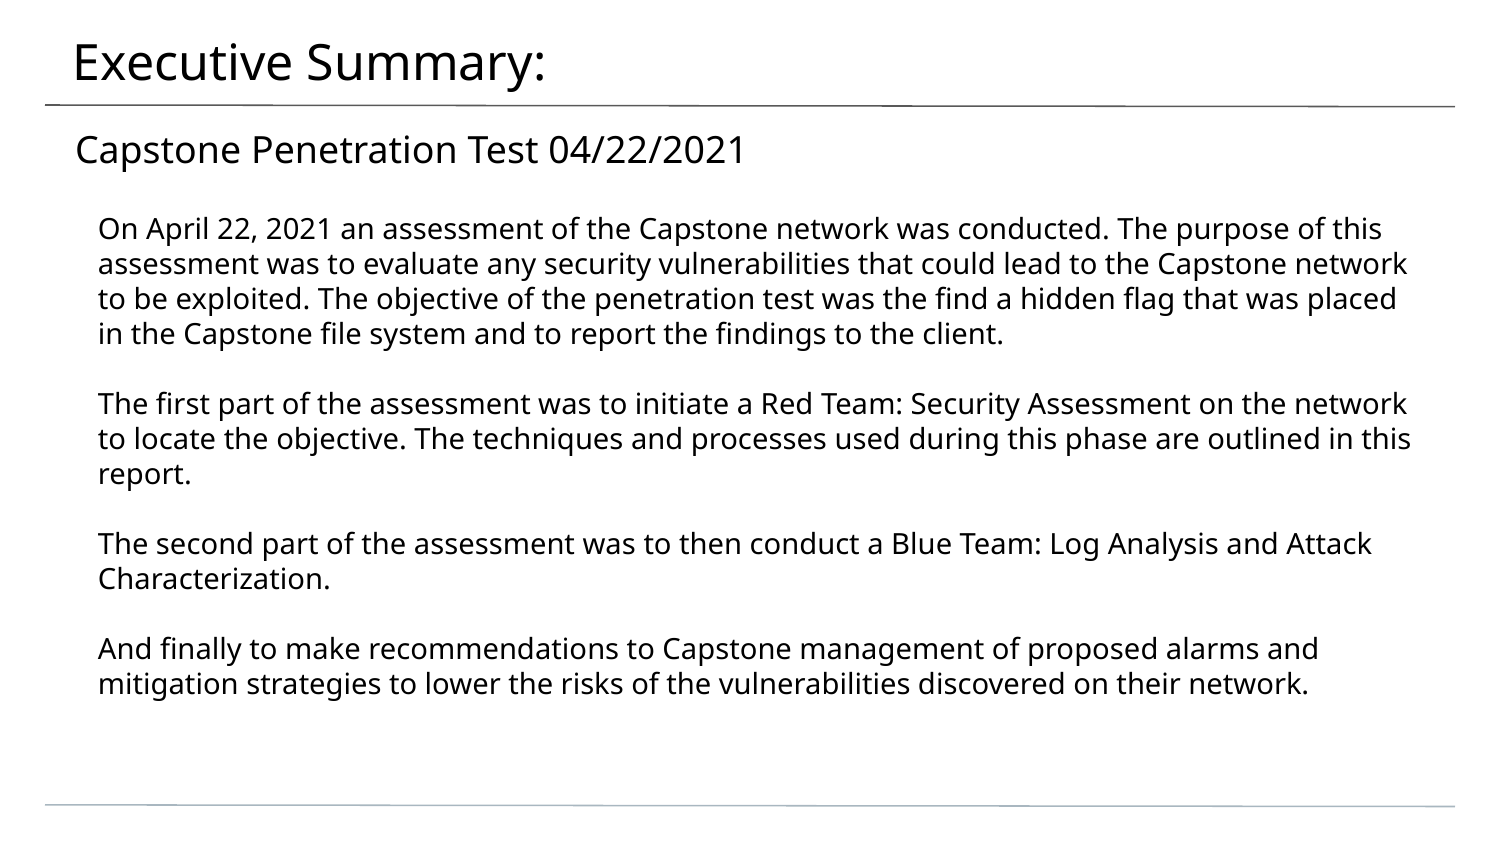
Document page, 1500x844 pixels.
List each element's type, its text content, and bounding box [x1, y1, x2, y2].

list On April 22, 2021 an assessment of the Capstone network was conducted. The purpose of this assessment was to evaluate any security vulnerabilities that could lead to the Capstone network to be exploited. The objective of the penetration test was the find a hidden flag that was placed in the Capstone file system and to report the findings to the client. The first part of the assessment was to initiate a Red Team: Security Assessment on the network to locate the objective. The techniques and processes used during this phase are outlined in this report. The second part of the assessment was to then conduct a Blue Team: Log Analysis and Attack Characterization. And finally to make recommendations to Capstone management of proposed alarms and mitigation strategies to lower the risks of the vulnerabilities discovered on their network. [0, 210, 1500, 799]
title Executive Summary: [0, 0, 1500, 88]
subtitle Capstone Penetration Test 04/22/2021 [0, 110, 1500, 171]
